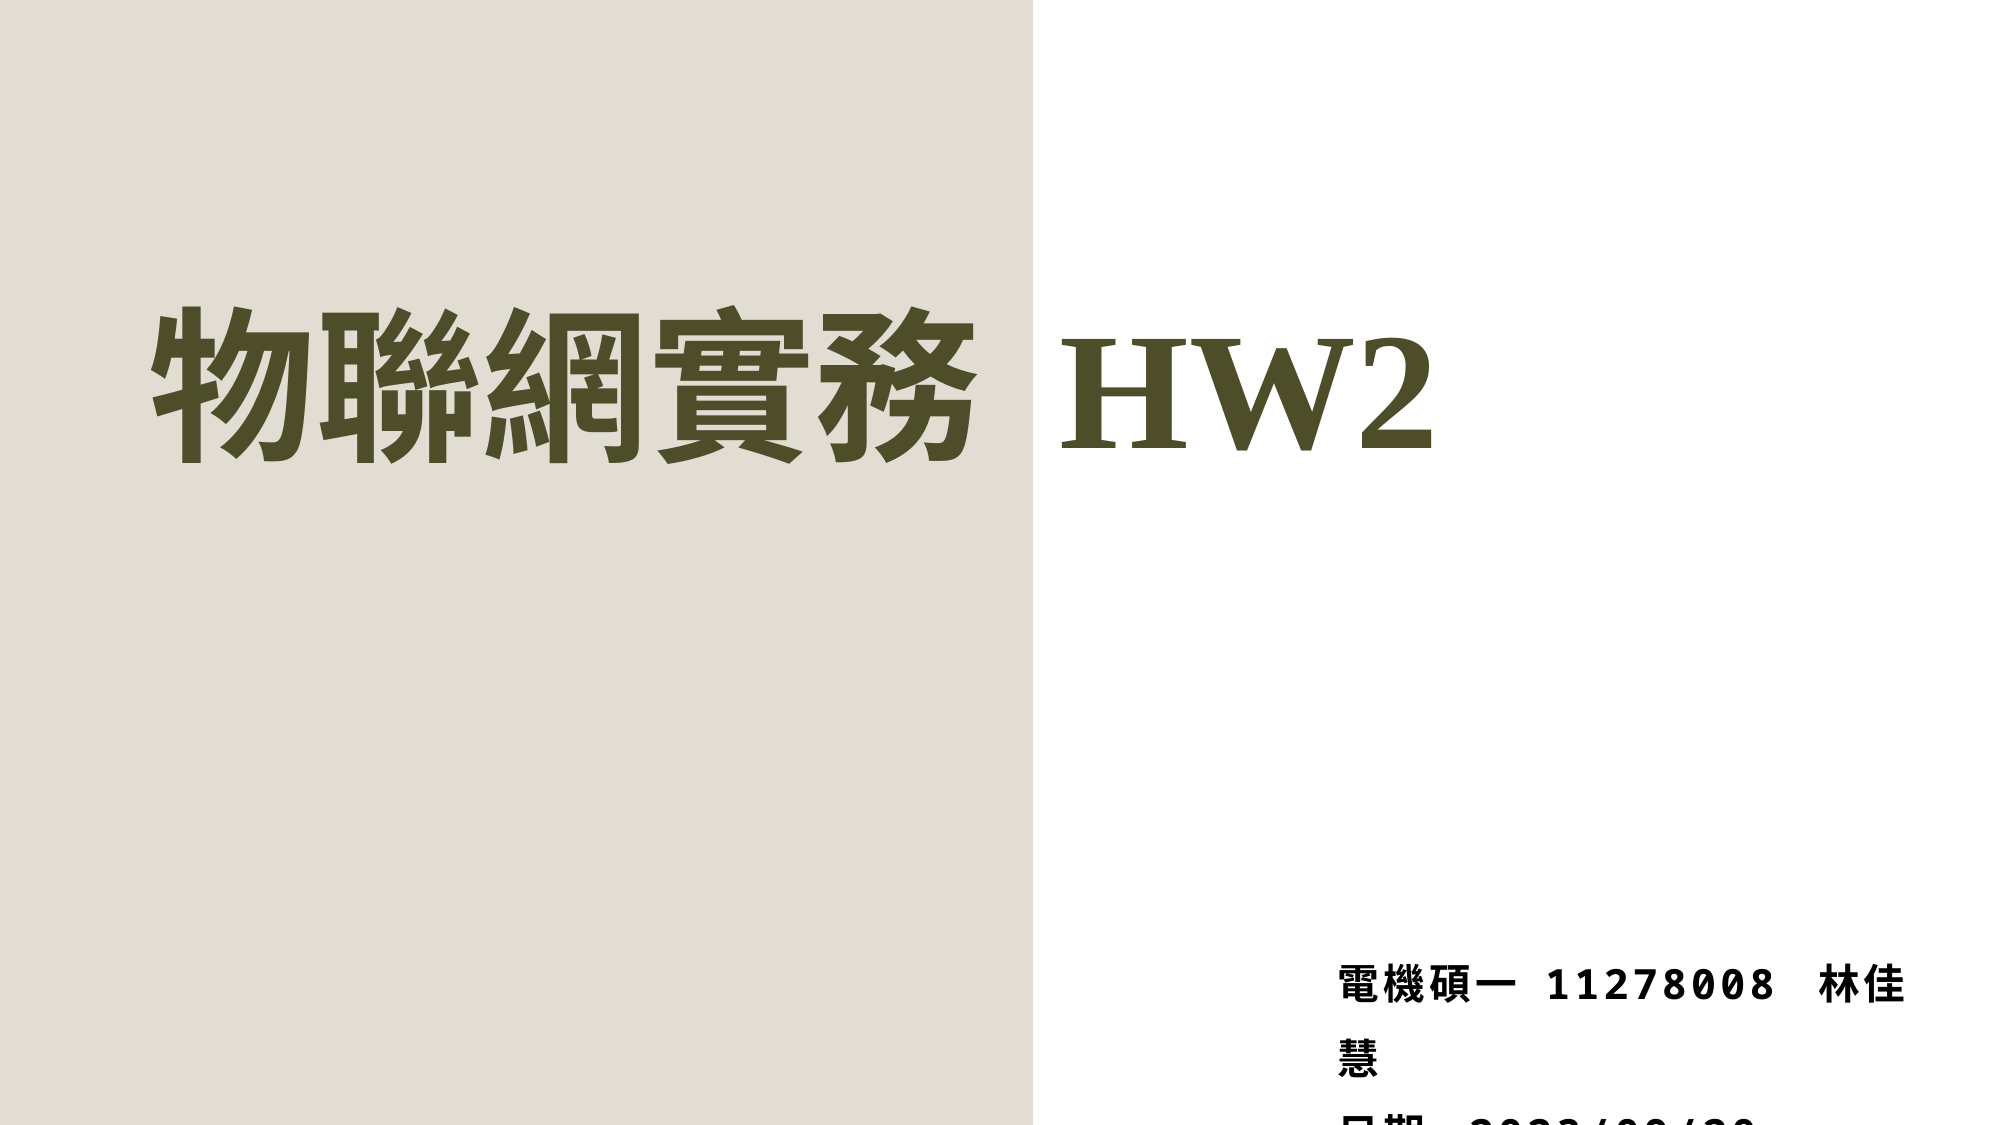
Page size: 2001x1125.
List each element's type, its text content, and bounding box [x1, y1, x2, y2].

text_box 電機碩一 11278008 林佳慧 日期:2023/09/20 [1323, 925, 1944, 1125]
text_box [0, 0, 1034, 1125]
text_box 物聯網實務 HW2 [133, 274, 1583, 489]
